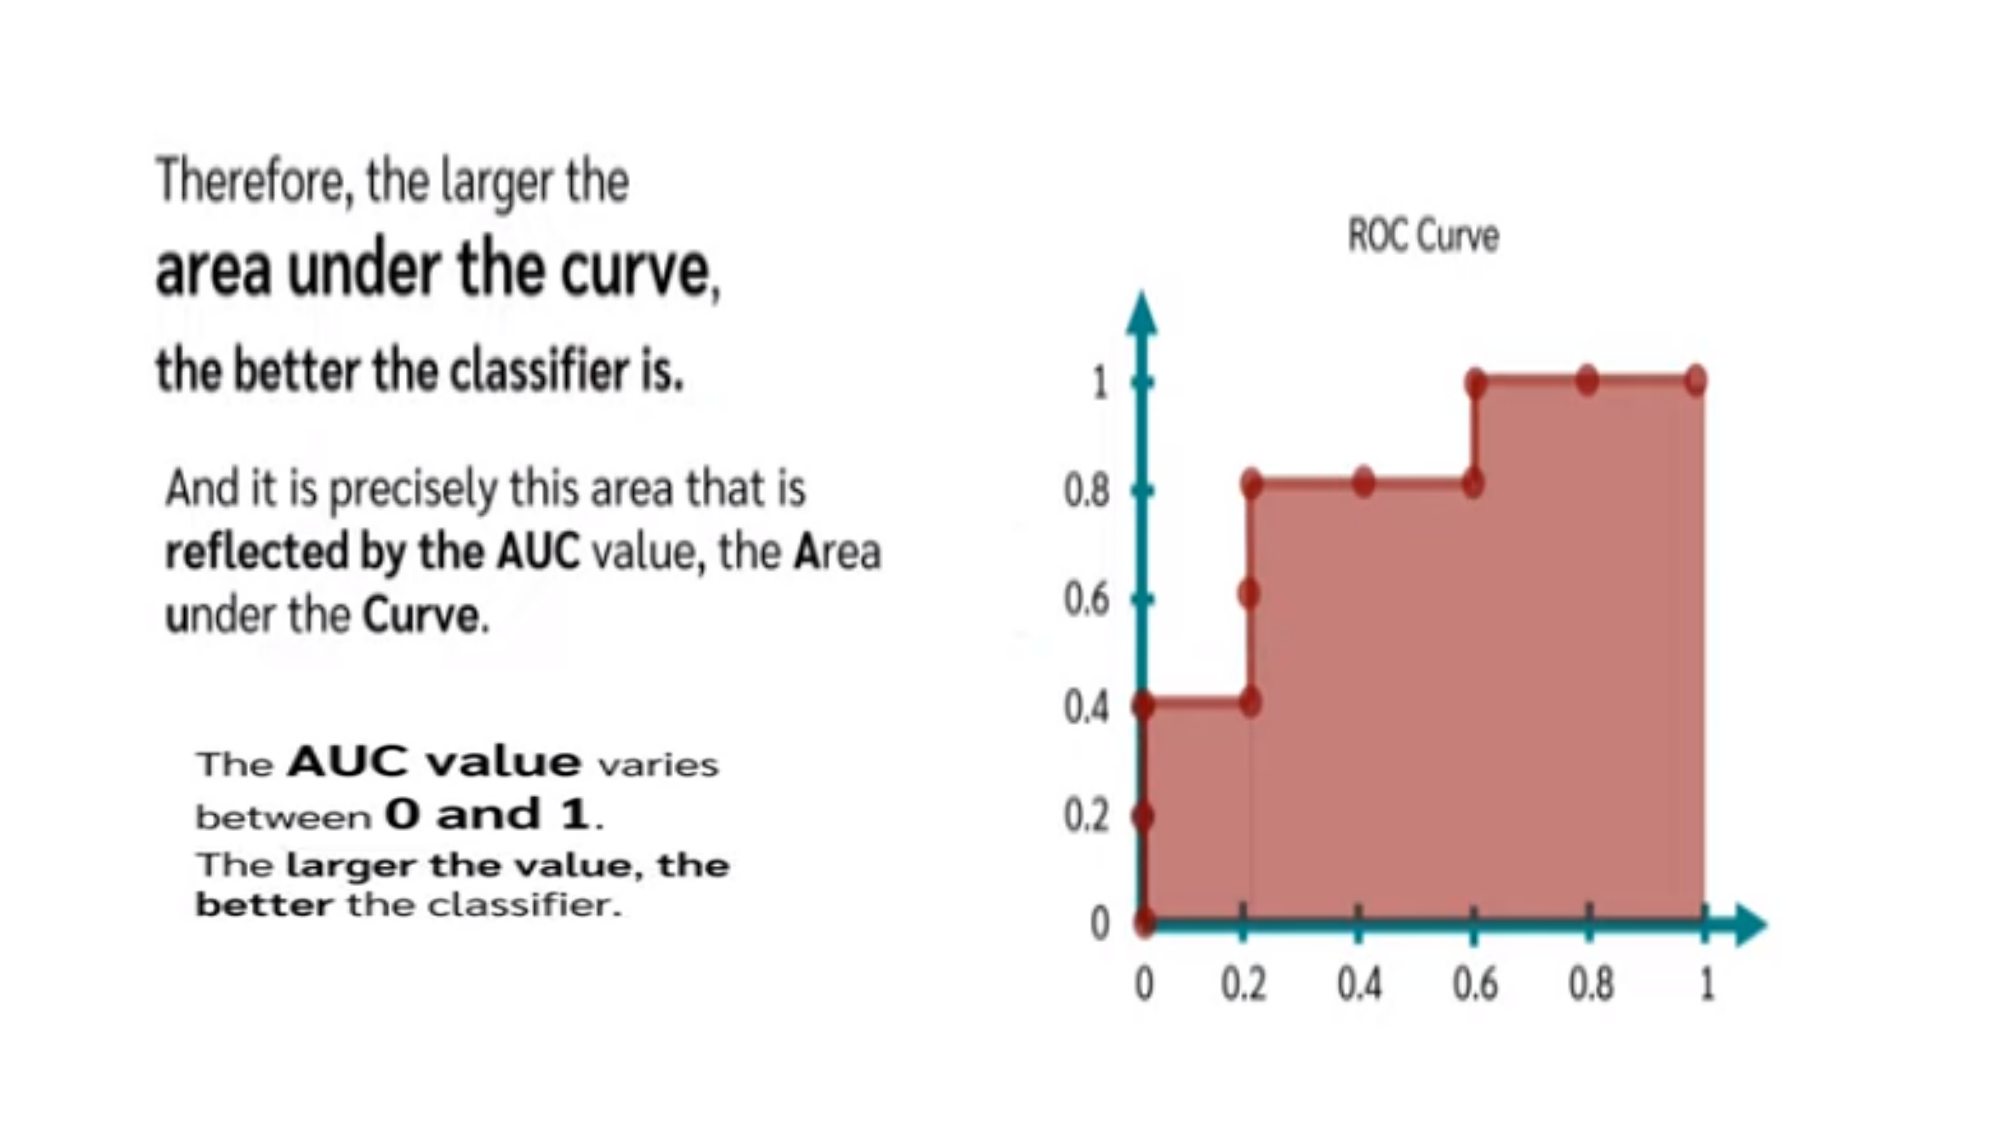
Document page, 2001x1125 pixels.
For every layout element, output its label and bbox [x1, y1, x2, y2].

picture [133, 59, 1789, 1038]
